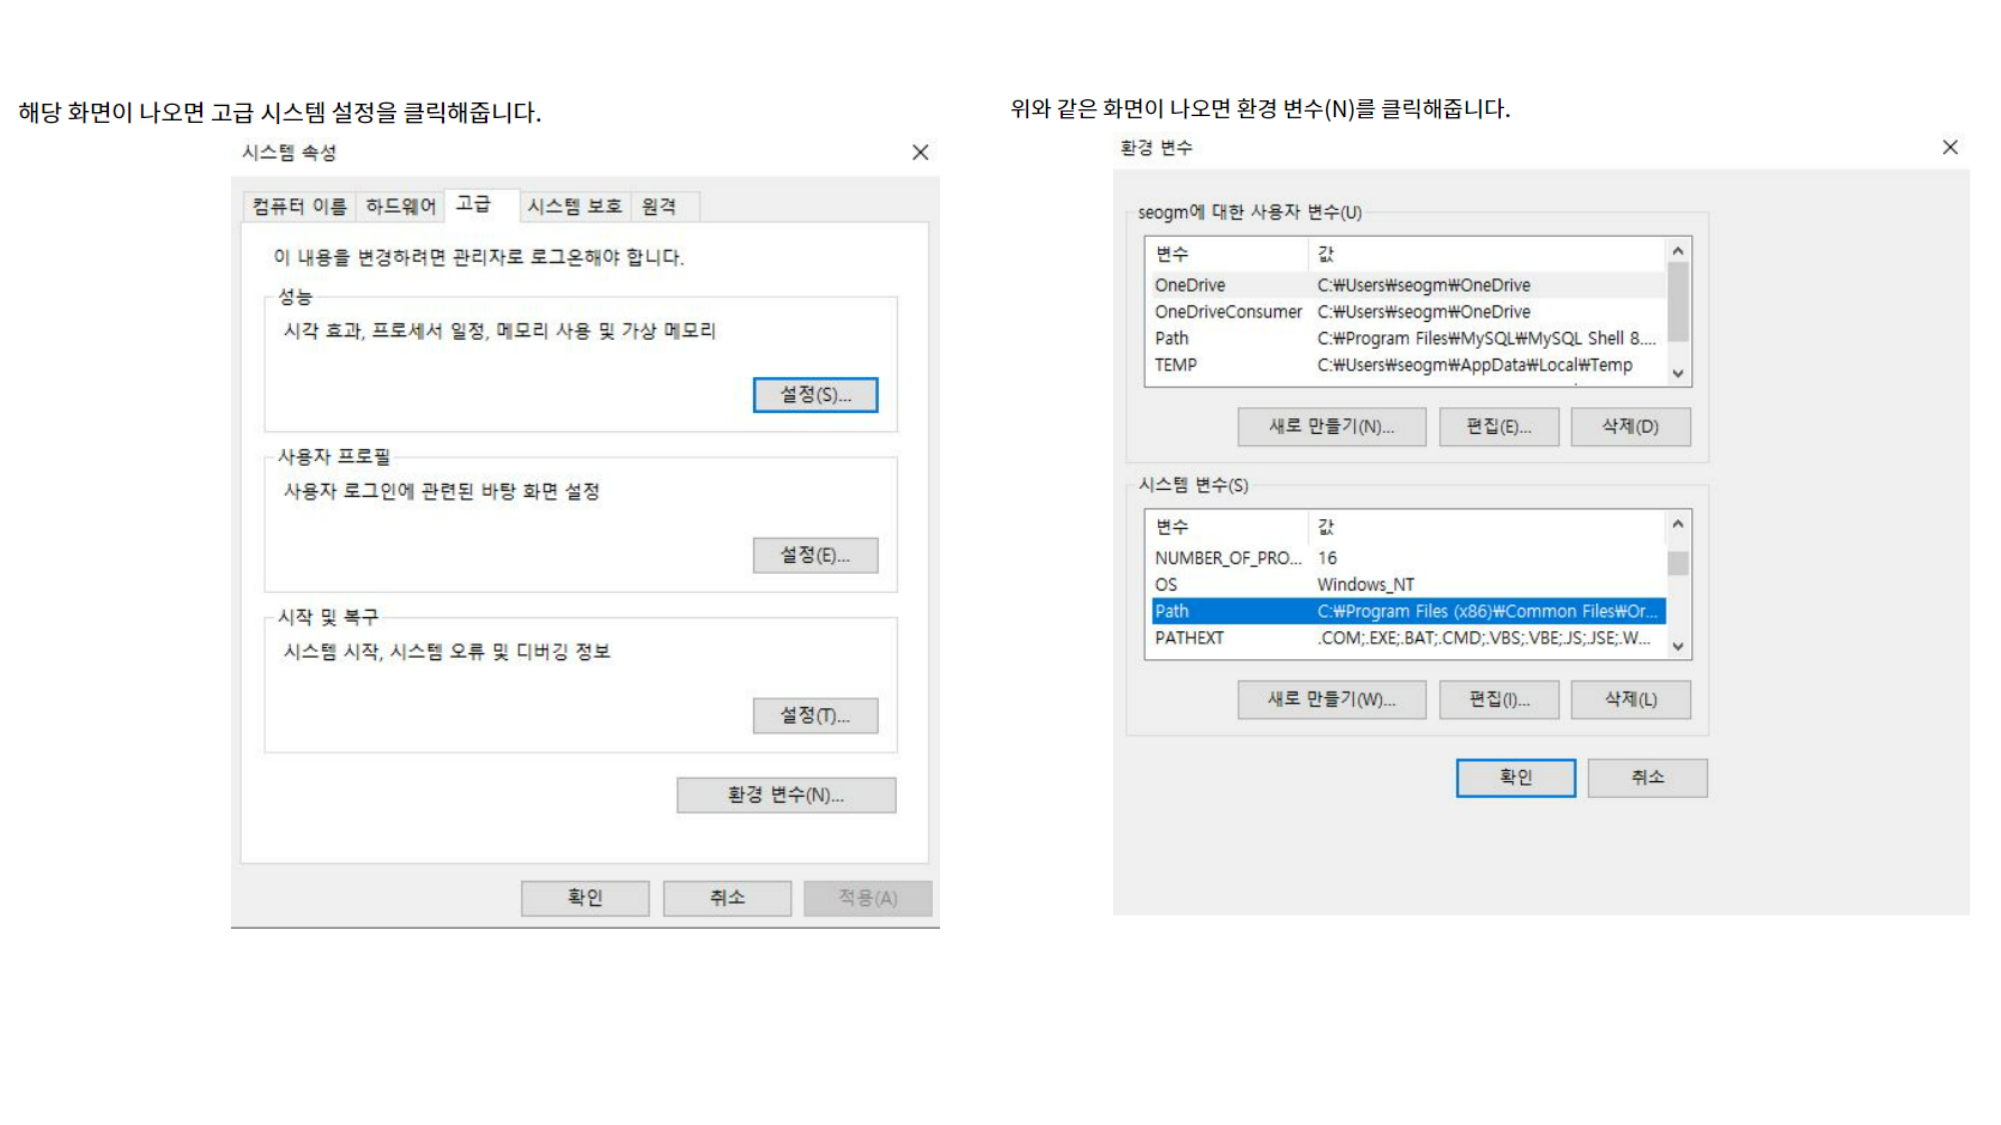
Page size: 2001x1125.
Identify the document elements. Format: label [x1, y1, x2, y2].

picture [0, 87, 1997, 954]
